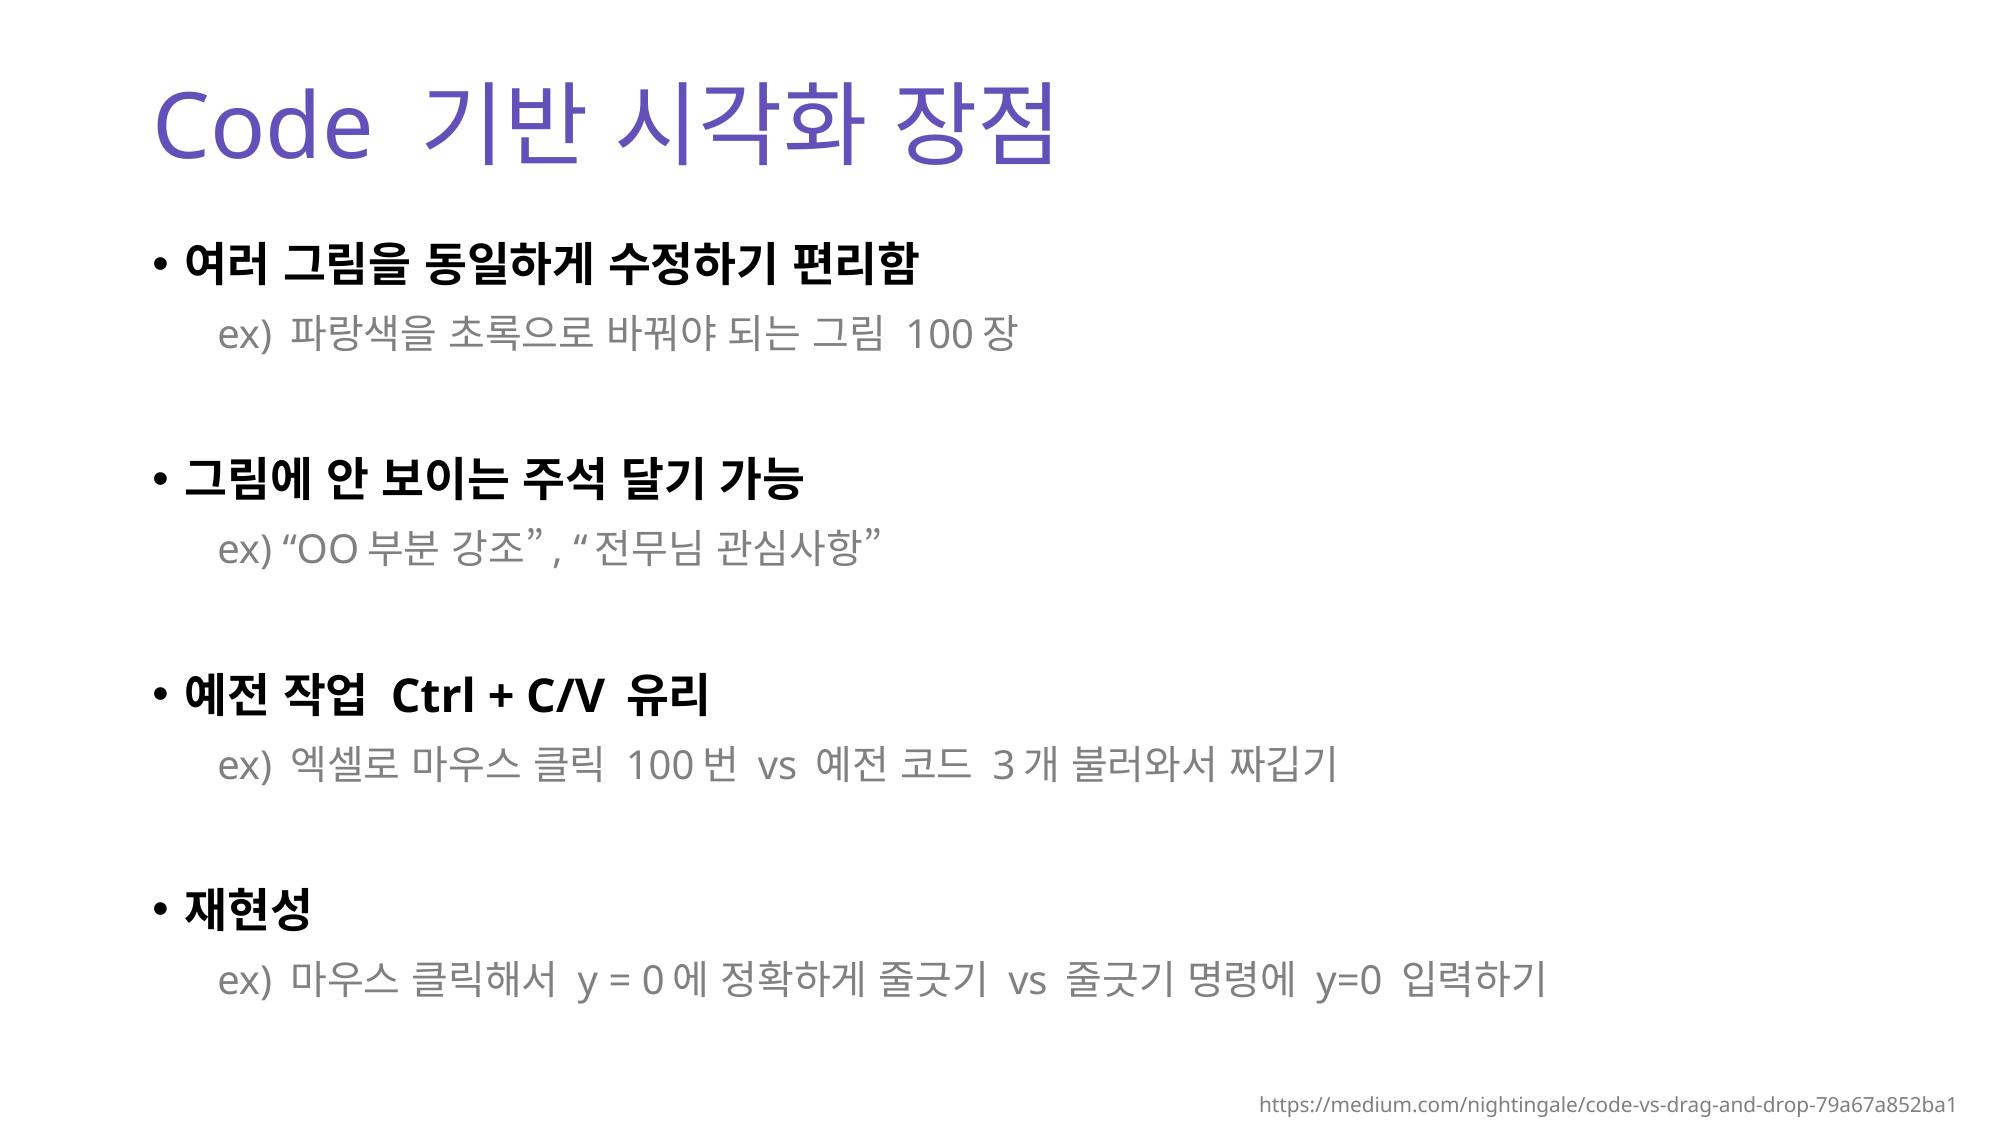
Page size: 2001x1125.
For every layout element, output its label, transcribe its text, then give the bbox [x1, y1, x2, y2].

title Code 기반 시각화 장점 [137, 59, 1863, 199]
text_box https://medium.com/nightingale/code-vs-drag-and-drop-79a67a852ba1 [1244, 1084, 2000, 1125]
list 여러 그림을 동일하게 수정하기 편리함 ex) 파랑색을 초록으로 바꿔야 되는 그림 100장 그림에 안 보이는 주석 달기 가능 ex) “OO부분 강조”, “전무님 관심사항” 예전 작업 Ctrl + C/V 유리 ex) 엑셀로 마우스 클릭 100번 vs 예전 코드 3개 불러와서 짜깁기 재현성 ex) 마우스 클릭해서 y = 0에 정확하게 줄긋기 vs 줄긋기 명령에 y=0 입력하기 [137, 216, 1953, 1014]
